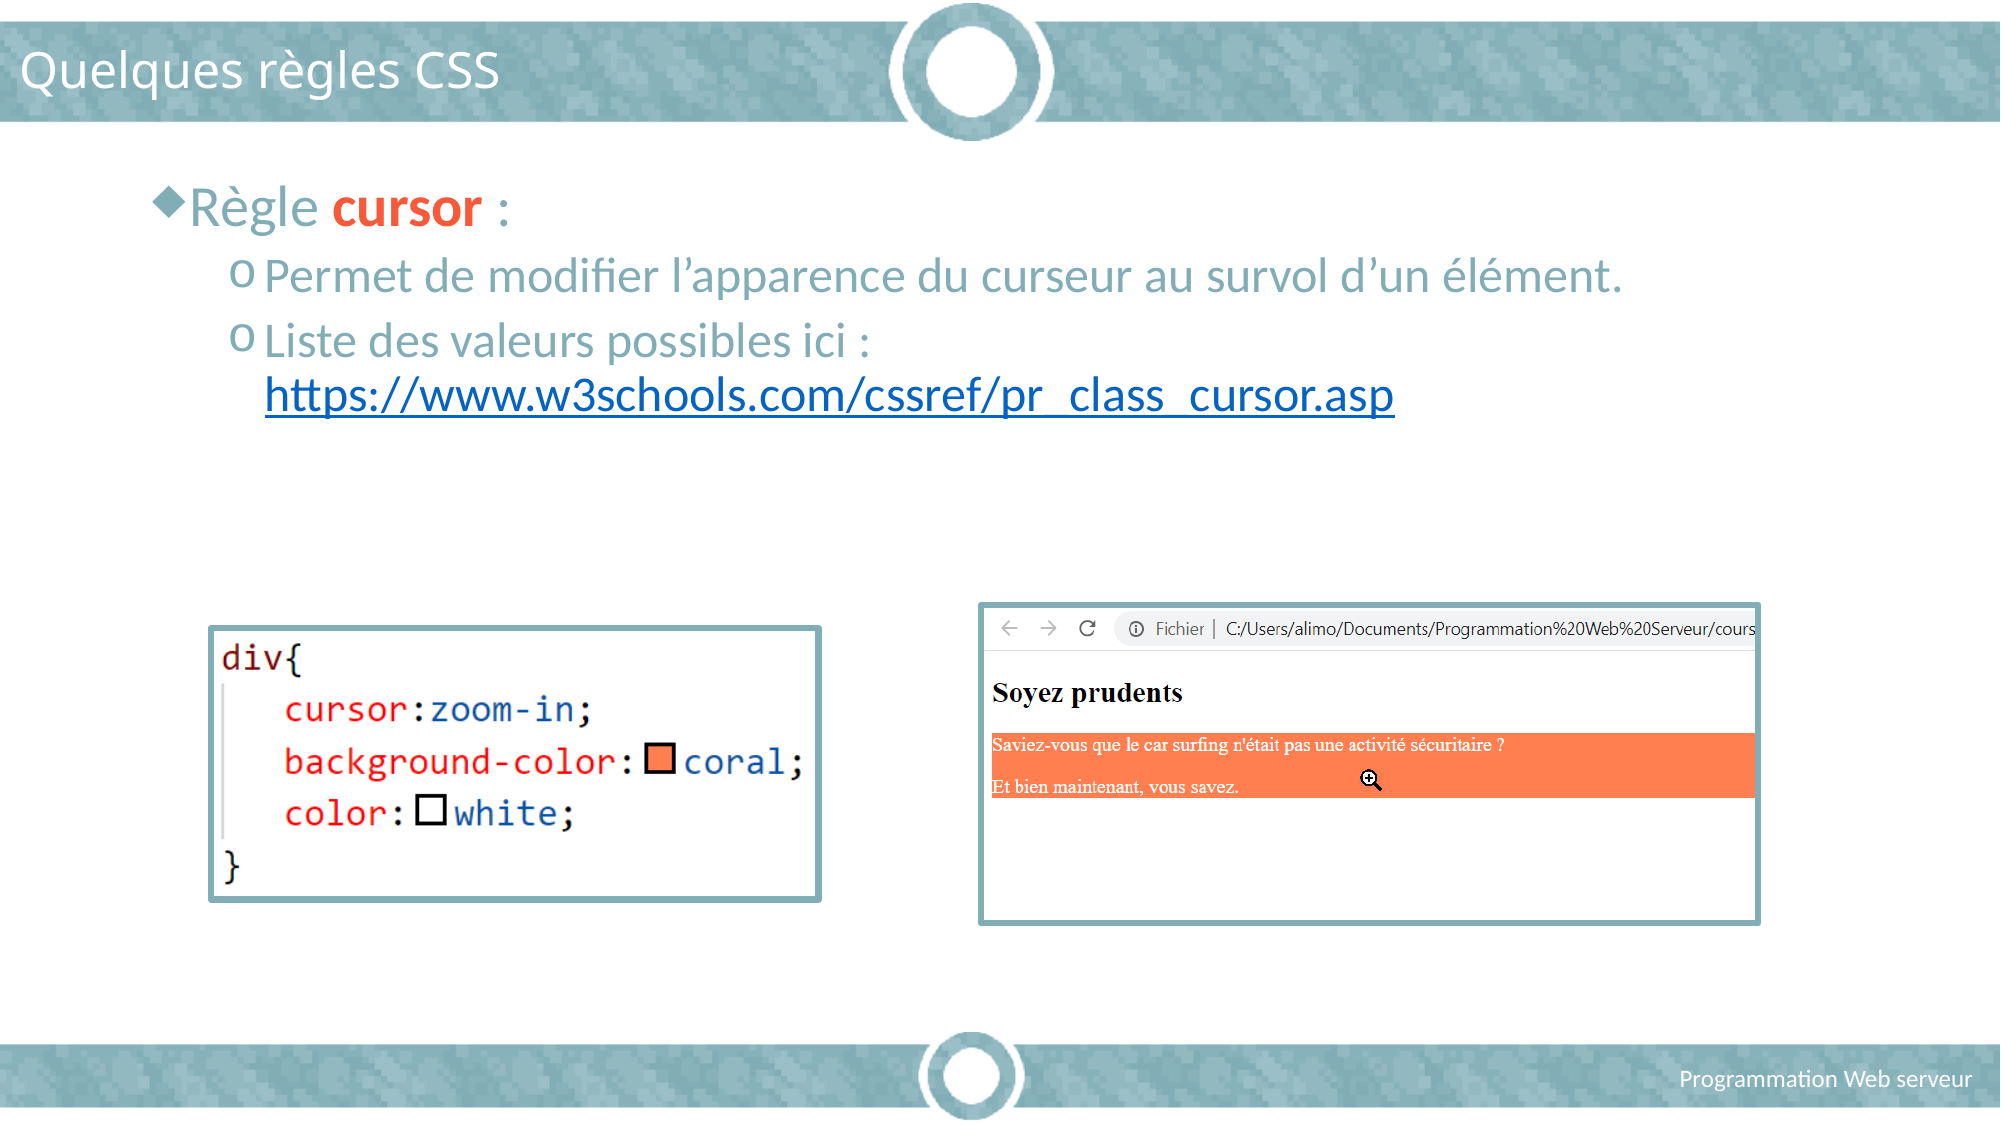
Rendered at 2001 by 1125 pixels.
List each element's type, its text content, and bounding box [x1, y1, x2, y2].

list Règle cursor : Permet de modifier l’apparence du curseur au survol d’un élément. Liste des valeurs possibles ici : https://www.w3schools.com/cssref/pr_class_cursor.asp [137, 168, 1863, 1014]
picture [0, 1032, 2000, 1122]
picture [0, 3, 2000, 141]
picture [983, 607, 1756, 920]
picture [213, 631, 816, 897]
title Quelques règles CSS [4, 22, 884, 123]
